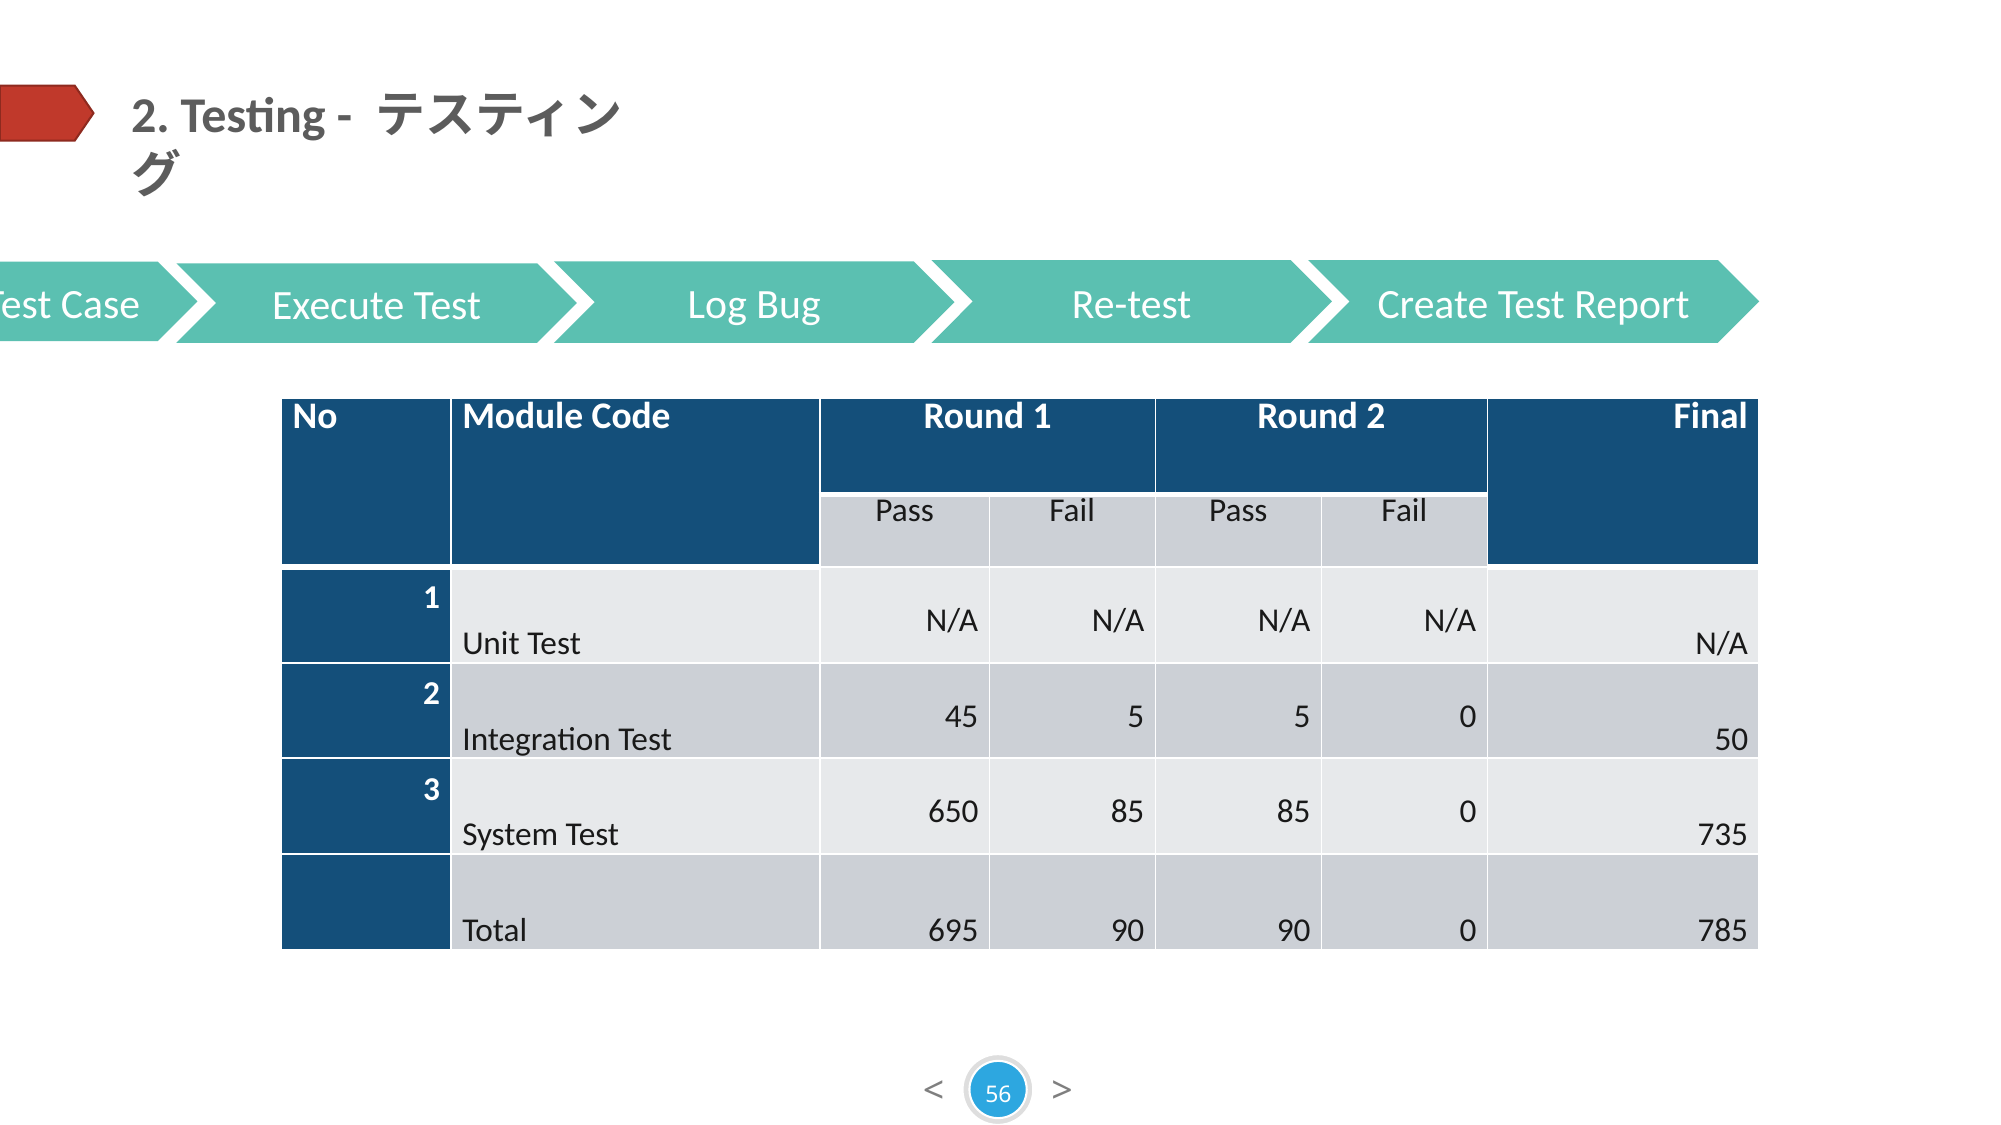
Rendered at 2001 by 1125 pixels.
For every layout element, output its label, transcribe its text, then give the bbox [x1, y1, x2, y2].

table_cell 2 [282, 664, 450, 757]
table_cell Fail [1322, 497, 1487, 566]
text_box Create Test Report [1305, 258, 1761, 344]
table_cell 85 [990, 759, 1155, 853]
table_cell 1 [282, 570, 450, 662]
table_cell 0 [1322, 759, 1487, 853]
table_cell Fail [990, 497, 1155, 566]
table_cell 3 [282, 759, 450, 853]
table_cell Unit Test [452, 570, 819, 662]
table_cell [282, 855, 450, 949]
table_cell N/A [1322, 568, 1487, 662]
text_box Re-test [928, 258, 1334, 344]
table_cell 90 [1156, 855, 1321, 949]
text_box Log Bug [551, 260, 957, 344]
table_header Final [1488, 399, 1758, 564]
text_box 56 [962, 1071, 1035, 1118]
table_cell Pass [821, 497, 989, 566]
table_cell 785 [1488, 855, 1758, 949]
table_cell 735 [1488, 759, 1758, 853]
table_cell 45 [821, 664, 989, 757]
table_cell 5 [990, 664, 1155, 757]
table_cell 0 [1322, 664, 1487, 757]
table_cell 650 [821, 759, 989, 853]
table_cell N/A [1156, 568, 1321, 662]
table_cell Integration Test [452, 664, 819, 757]
table_cell Pass [1156, 497, 1321, 566]
text_box Execute Test [173, 262, 579, 344]
table_cell 85 [1156, 759, 1321, 853]
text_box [0, 75, 677, 151]
table_cell 0 [1322, 855, 1487, 949]
table_header Round 1 [821, 399, 1155, 492]
table_cell N/A [1488, 570, 1758, 662]
table_cell 50 [1488, 664, 1758, 757]
table_cell Total [452, 855, 819, 949]
table_cell 90 [990, 855, 1155, 949]
table_header No [282, 399, 450, 564]
table_cell System Test [452, 759, 819, 853]
table_cell N/A [821, 568, 989, 662]
table_header Module Code [452, 399, 819, 564]
table_cell 5 [1156, 664, 1321, 757]
table_cell 695 [821, 855, 989, 949]
table_header Round 2 [1156, 399, 1487, 492]
text_box Review Test Case [0, 260, 199, 343]
table_cell N/A [990, 568, 1155, 662]
